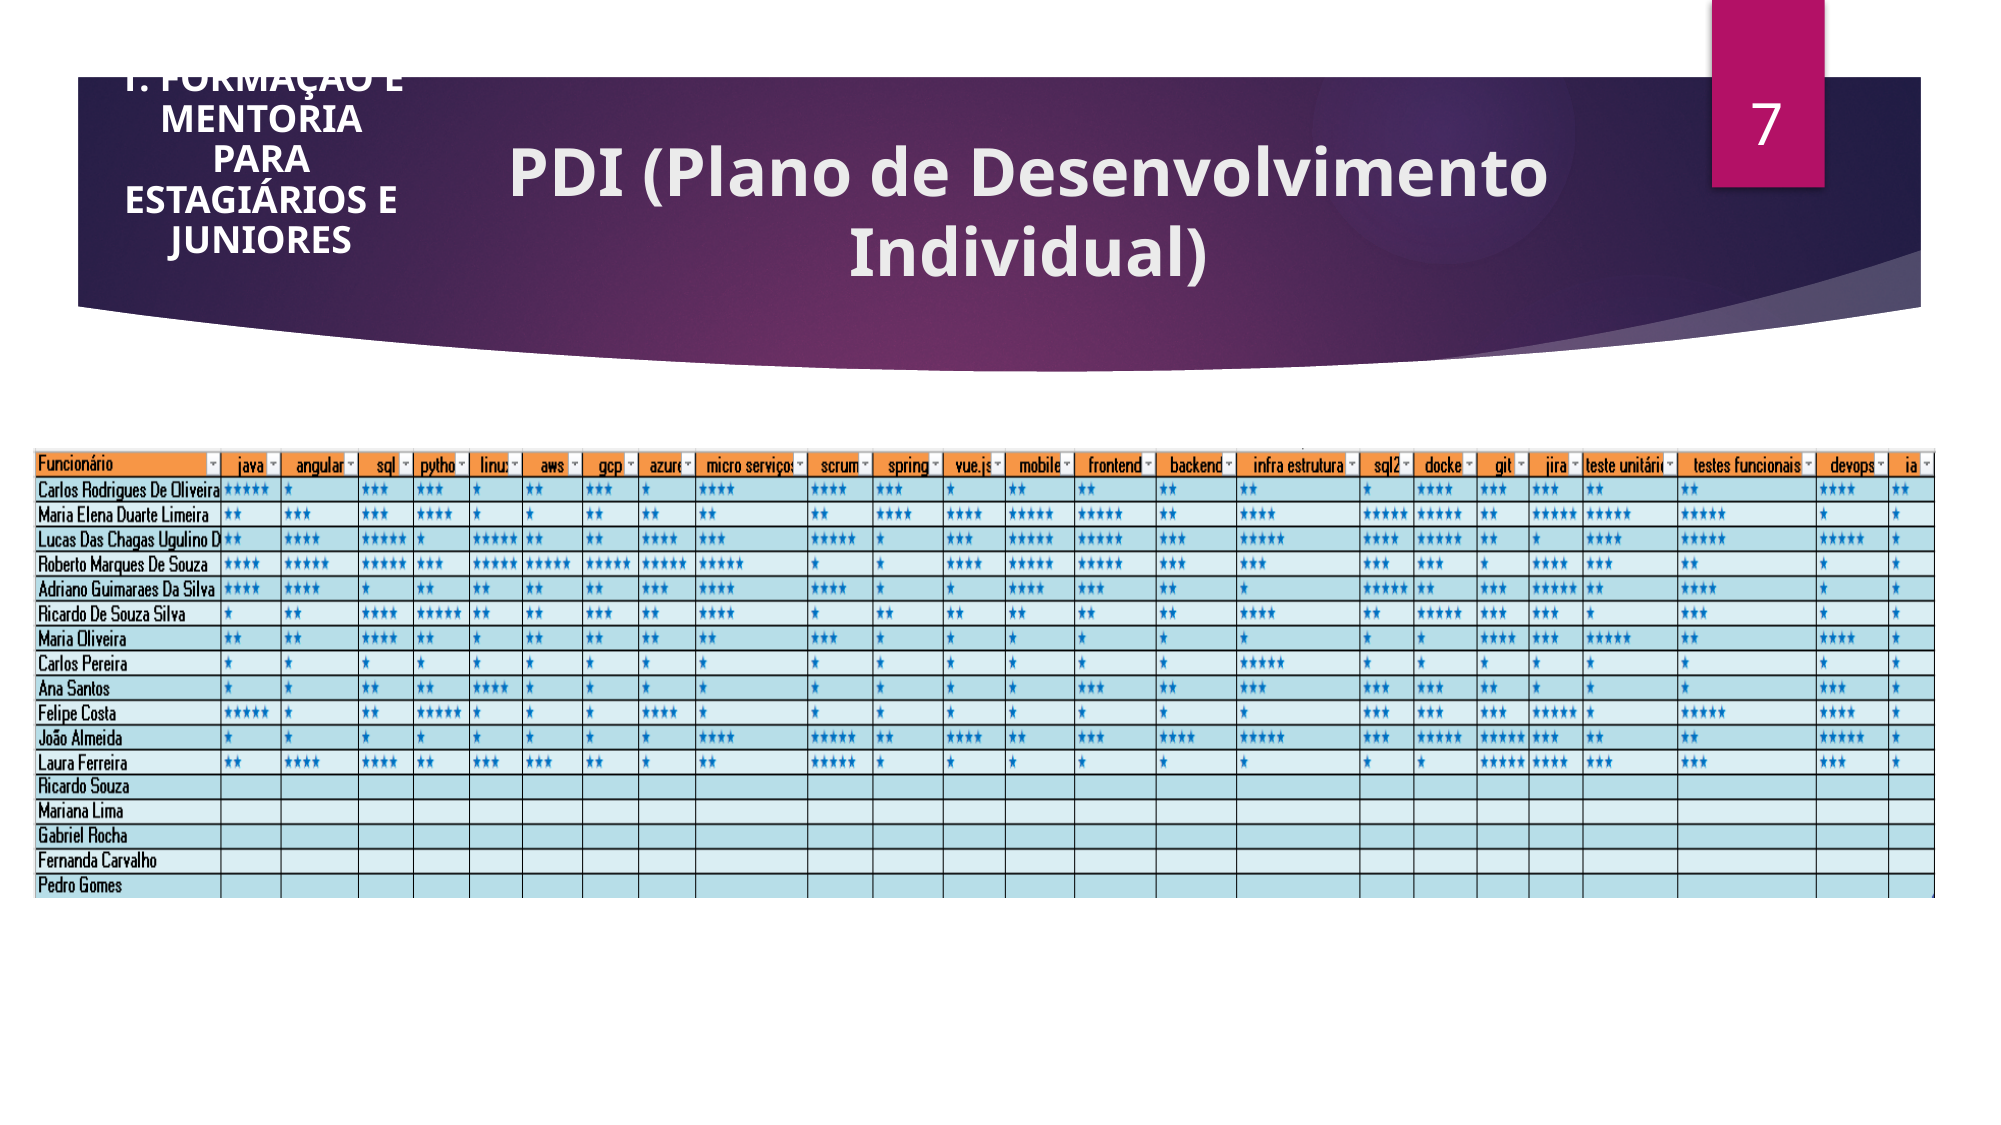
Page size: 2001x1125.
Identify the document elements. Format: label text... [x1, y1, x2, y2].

slide_number 7 [1698, 48, 1836, 175]
picture [33, 448, 1936, 898]
text_box PDI (Plano de Desenvolvimento Individual) [444, 122, 1614, 298]
text_box 1. FORMAÇÃO E MENTORIA PARA ESTAGIÁRIOS E JUNIORES [96, 153, 427, 270]
